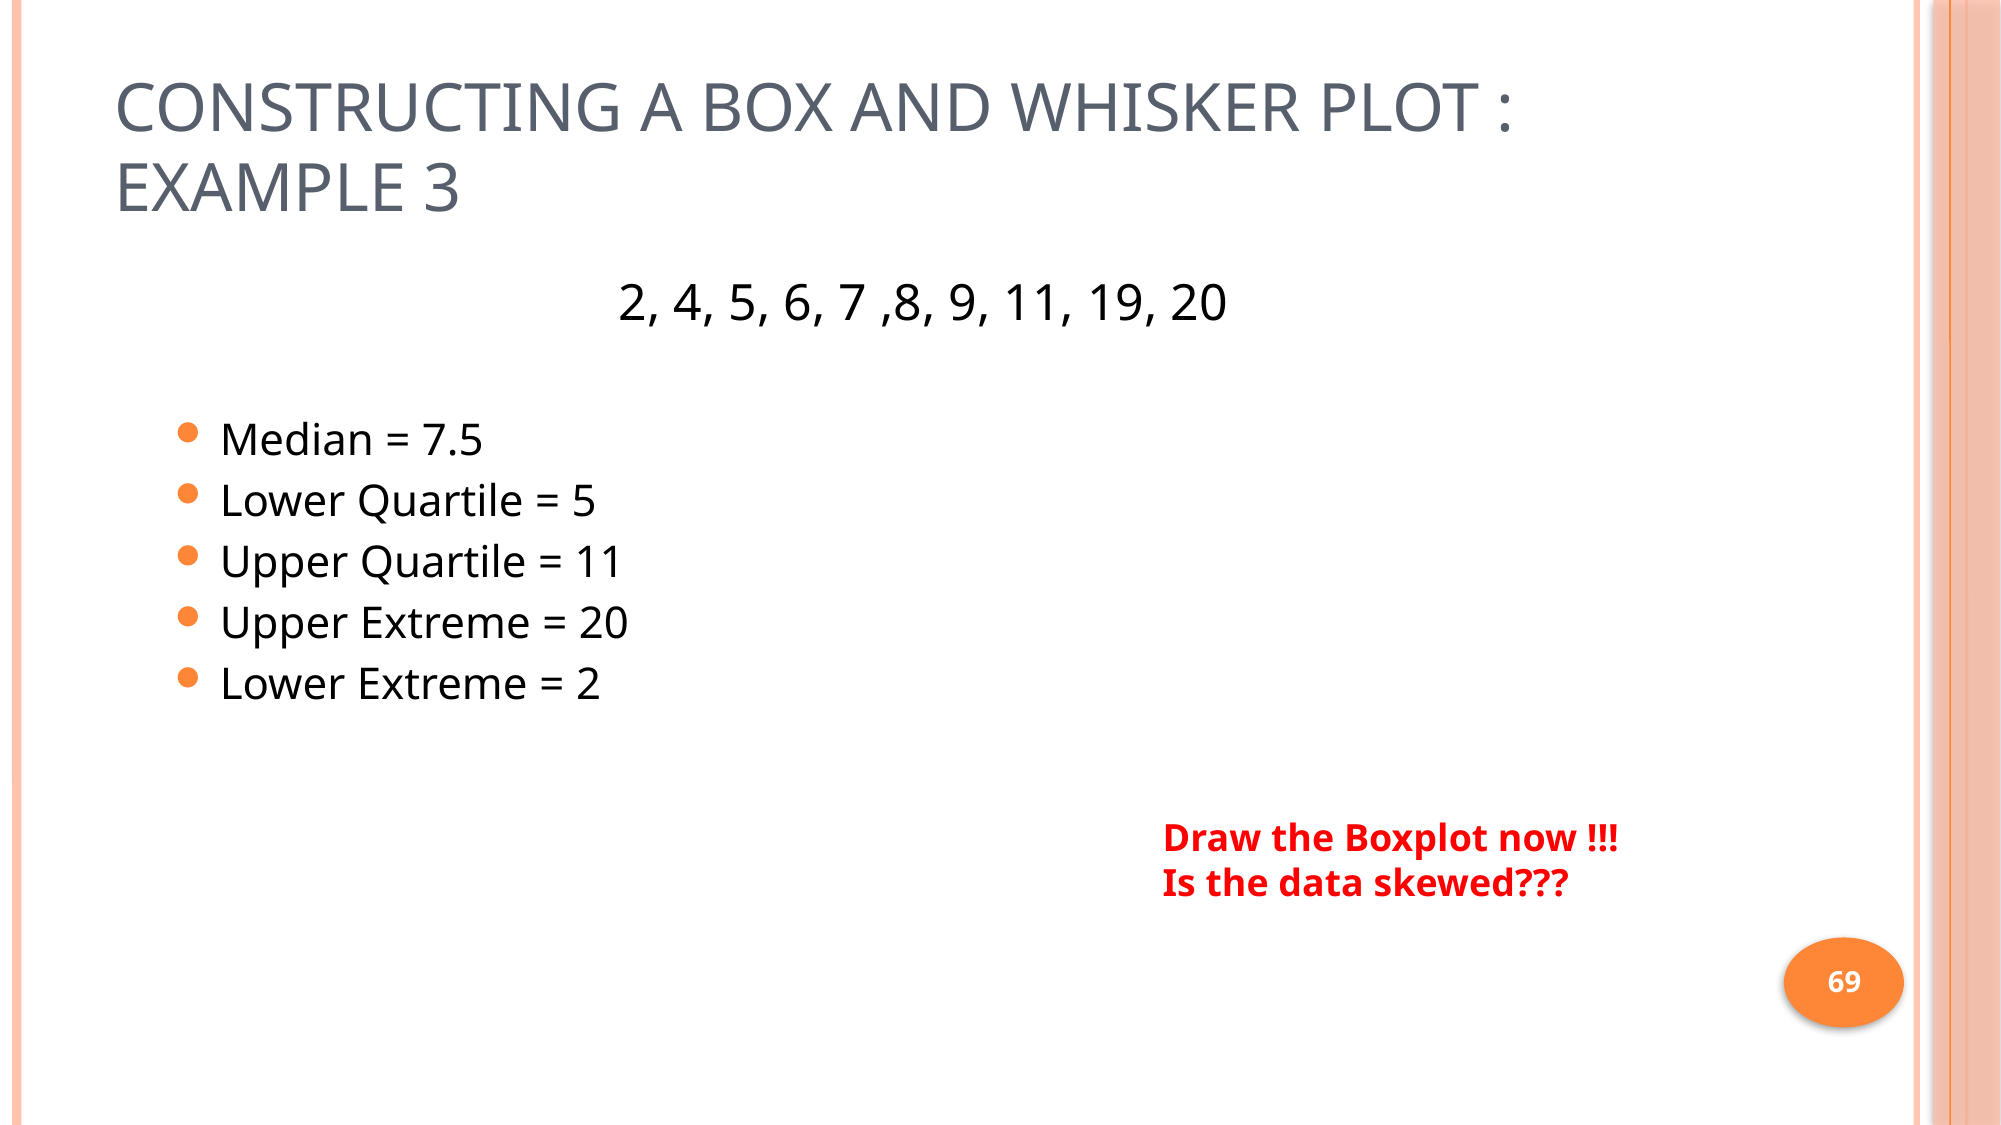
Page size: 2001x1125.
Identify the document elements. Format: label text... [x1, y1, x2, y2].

slide_number 69 [1777, 940, 1912, 1027]
list 2, 4, 5, 6, 7 ,8, 9, 11, 19, 20 Median = 7.5 Lower Quartile = 5 Upper Quartile = 11 Upper Extreme = 20 Lower Extreme = 2 [99, 262, 1734, 1062]
title Constructing a box and whisker plot : Example 3 [99, 45, 1840, 233]
text_box Draw the Boxplot now !!! Is the data skewed??? [1148, 806, 1787, 912]
